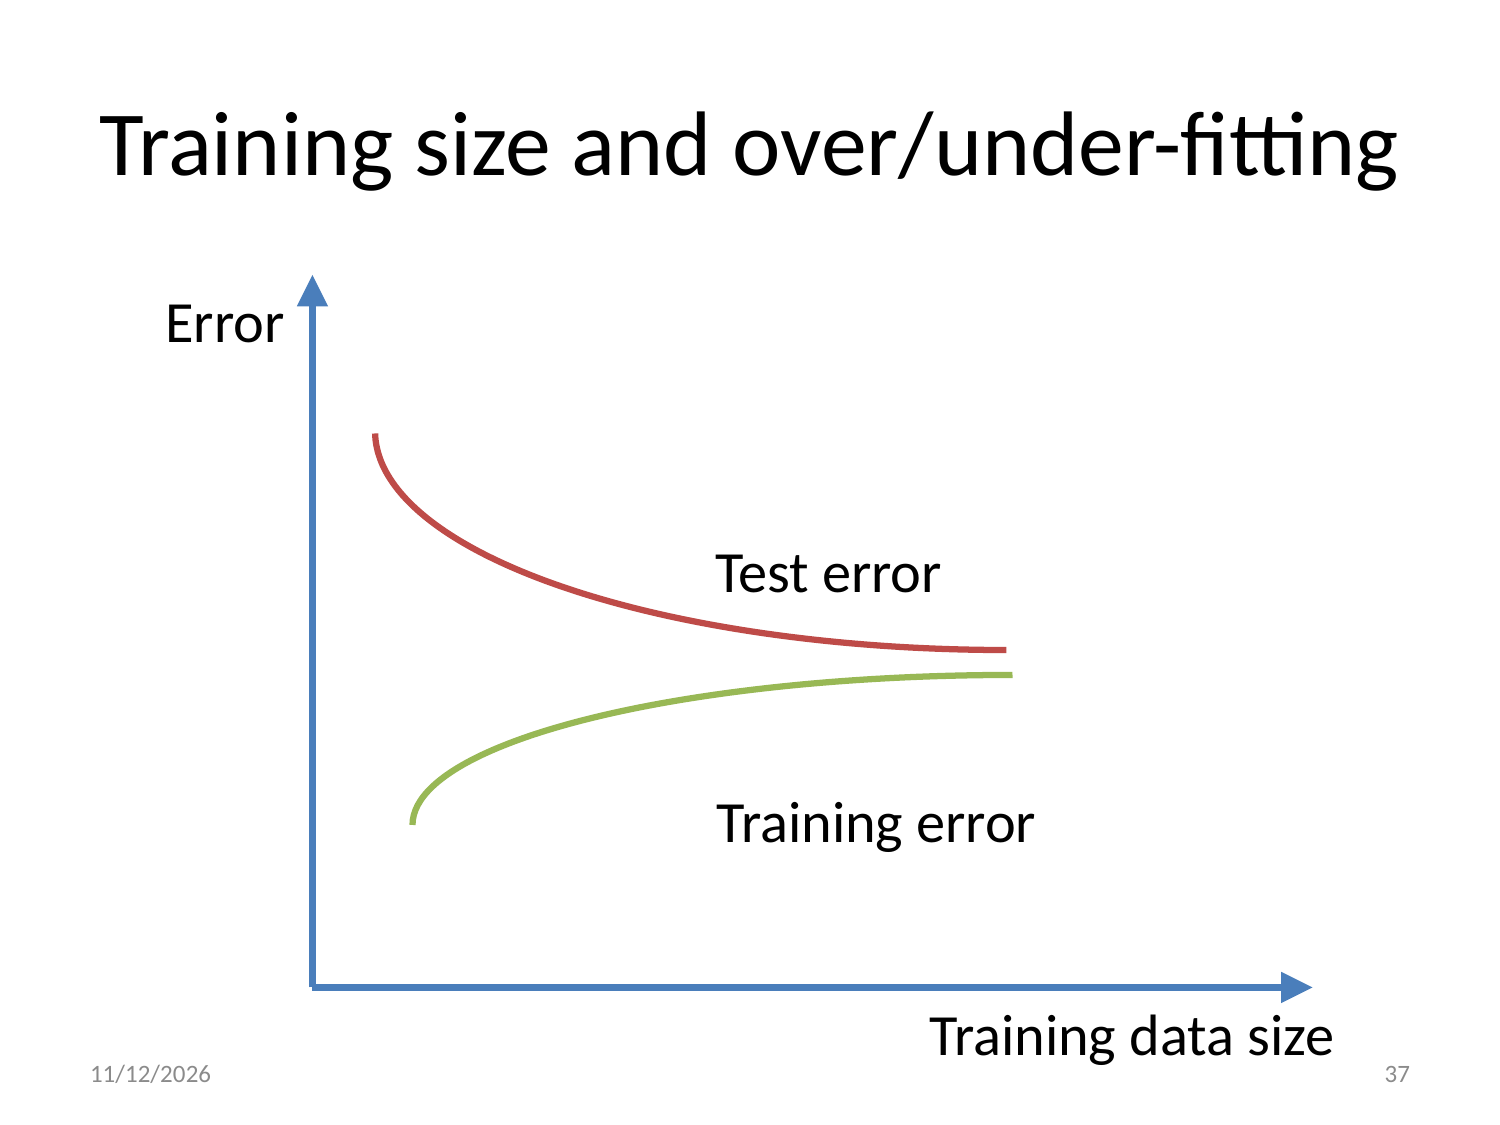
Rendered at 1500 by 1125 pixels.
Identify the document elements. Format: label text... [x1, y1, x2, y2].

text_box Test error [700, 526, 958, 612]
title Training size and over/under-fitting [75, 45, 1425, 233]
text_box Training data size [915, 989, 1350, 1074]
text_box [411, 674, 1013, 825]
text_box Training error [701, 776, 1052, 862]
slide_number 37 [1074, 1042, 1425, 1103]
text_box Error [150, 276, 300, 362]
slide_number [75, 1042, 425, 1103]
text_box [374, 431, 1007, 651]
